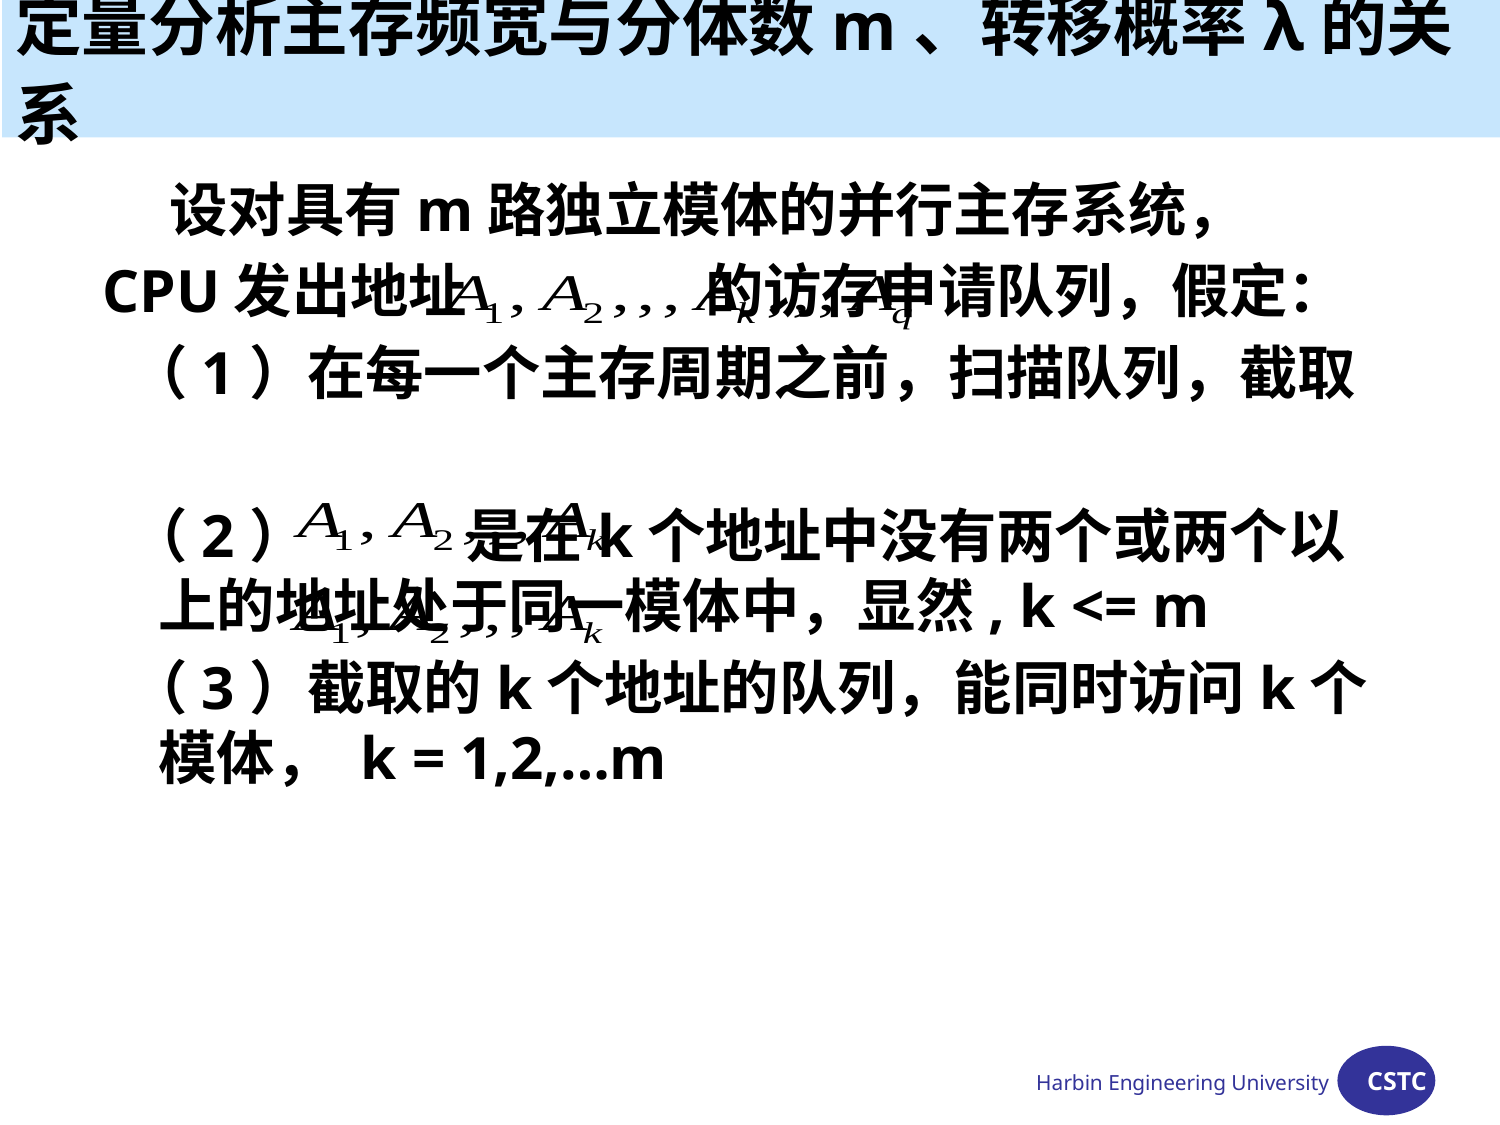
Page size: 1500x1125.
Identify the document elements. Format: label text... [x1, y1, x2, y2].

footer Harbin Engineering University [693, 1062, 1344, 1113]
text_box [280, 485, 620, 564]
title 定量分析主存频宽与分体数m、转移概率λ的关系 [0, 18, 1500, 120]
list 设对具有m路独立模体的并行主存系统， CPU发出地址 的访存申请队列，假定： （1）在每一个主存周期之前，扫描队列，截取 （2） 是在k个地址中没有两个或两个以上的地址处于同一模体中，显然, k <= m （3）截取的k个地址的队列，能同时访问k个模体， k = 1,2,…m [87, 164, 1413, 998]
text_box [430, 258, 931, 341]
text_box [276, 578, 617, 656]
